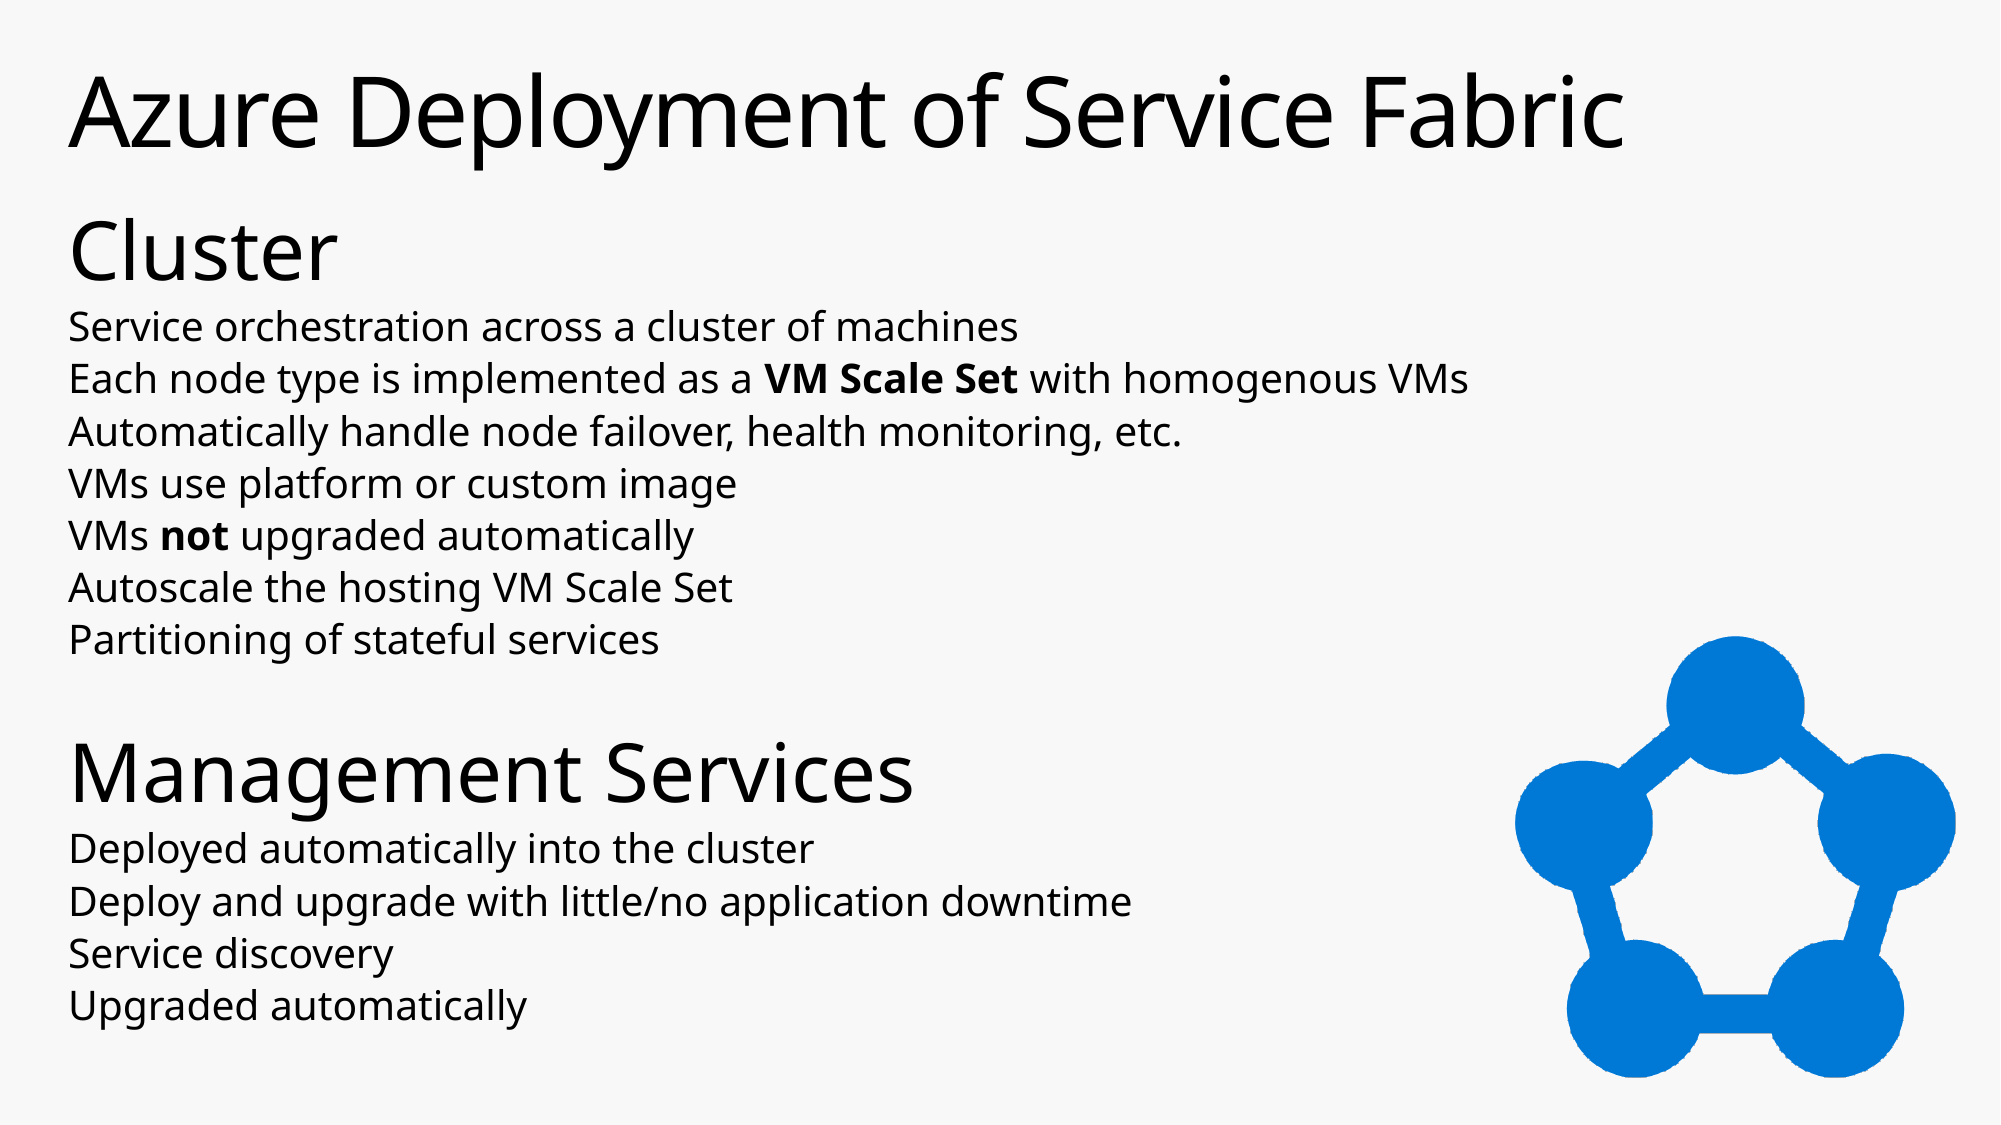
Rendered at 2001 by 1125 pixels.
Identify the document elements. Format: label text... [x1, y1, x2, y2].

picture [1514, 635, 1956, 1078]
title Azure Deployment of Service Fabric [44, 47, 1957, 196]
list Cluster Service orchestration across a cluster of machines Each node type is implemented as a VM Scale Set with homogenous VMs Automatically handle node failover, health monitoring, etc. VMs use platform or custom image VMs not upgraded automatically Autoscale the hosting VM Scale Set Partitioning of stateful services Management Services Deployed automatically into the cluster Deploy and upgrade with little/no application downtime Service discovery Upgraded automatically [44, 195, 1956, 1125]
